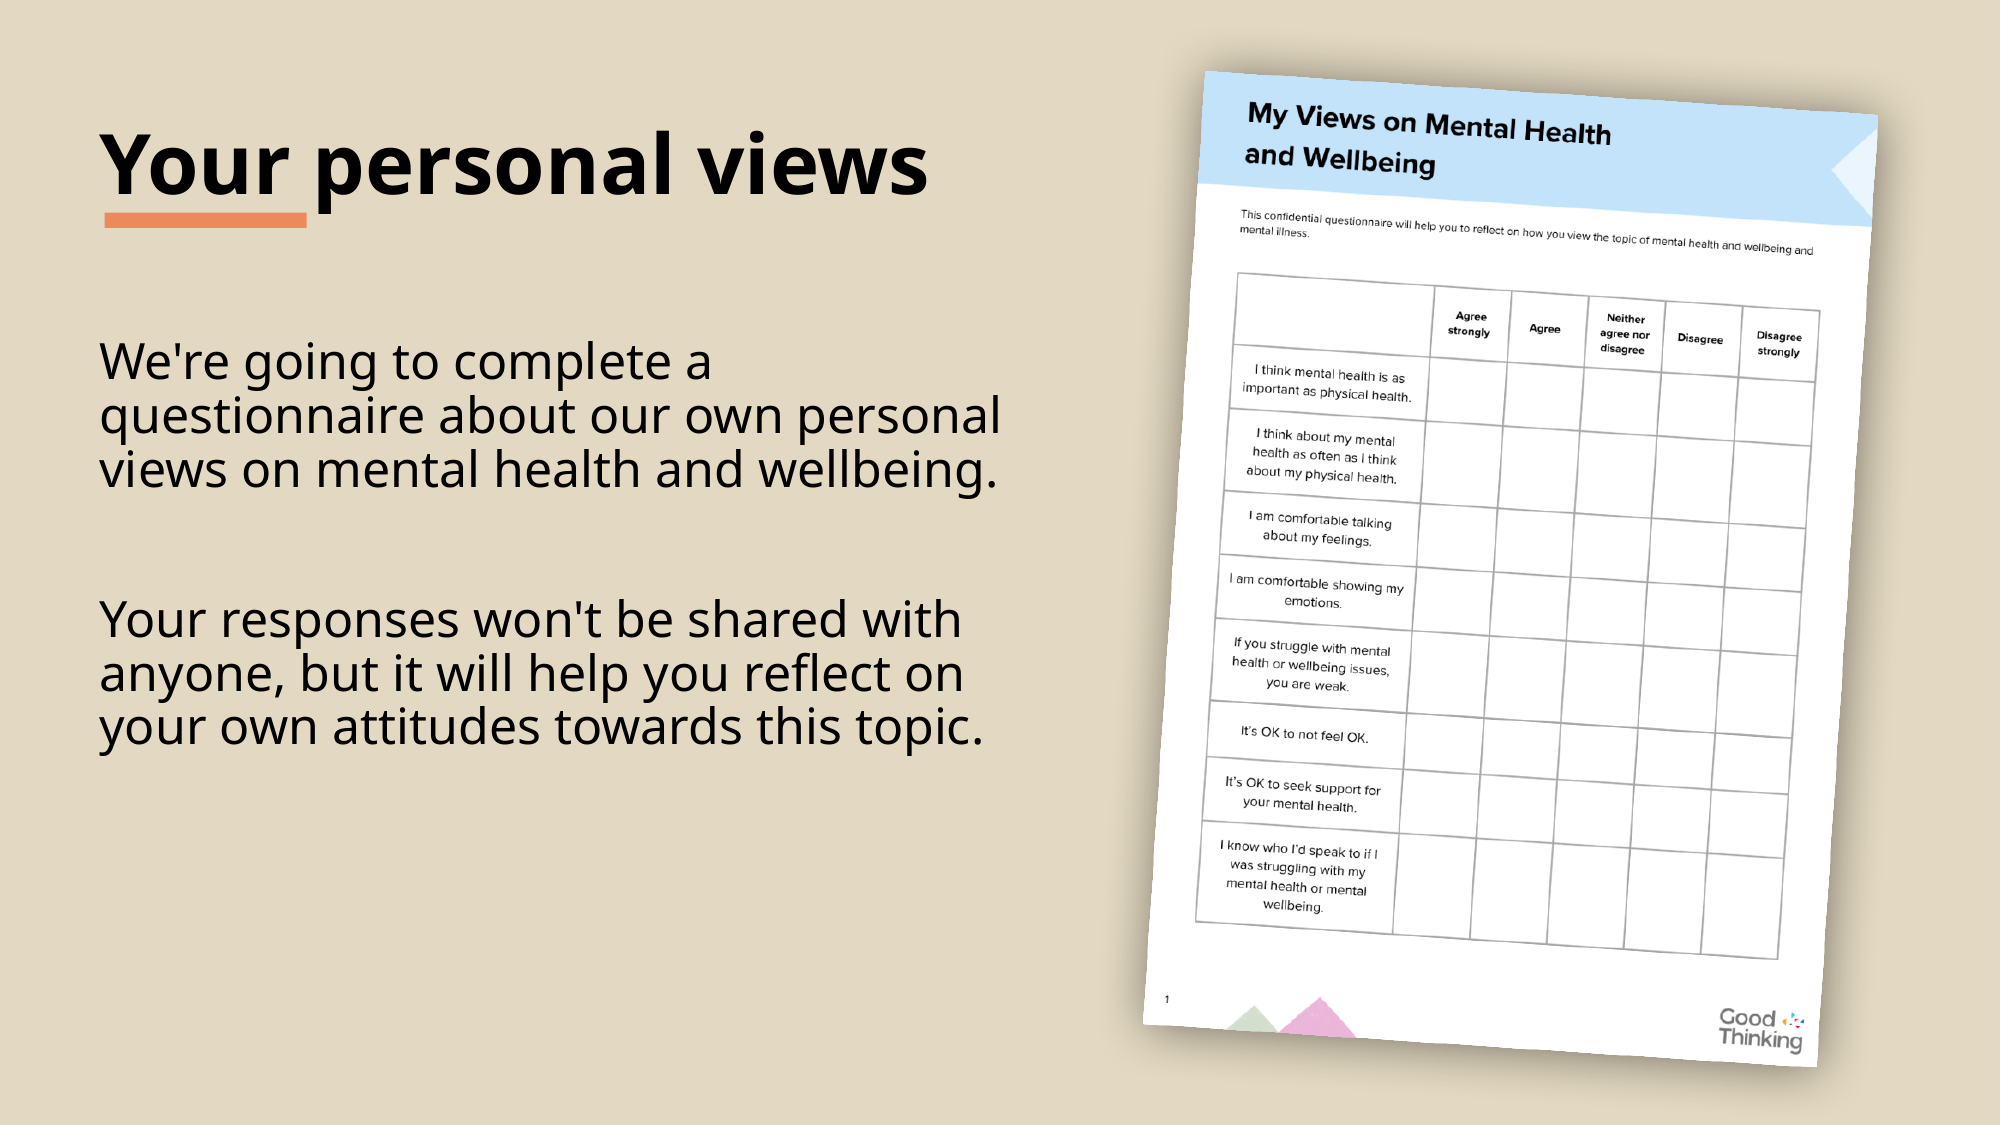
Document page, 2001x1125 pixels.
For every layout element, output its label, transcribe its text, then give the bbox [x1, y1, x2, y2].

picture [1143, 72, 1878, 1067]
text_box [103, 211, 308, 229]
list We're going to complete a questionnaire about our own personal views on mental health and wellbeing. Your responses won't be shared with anyone, but it will help you reflect on your own attitudes towards this topic. [84, 328, 1025, 808]
title Your personal views [84, 111, 1168, 224]
